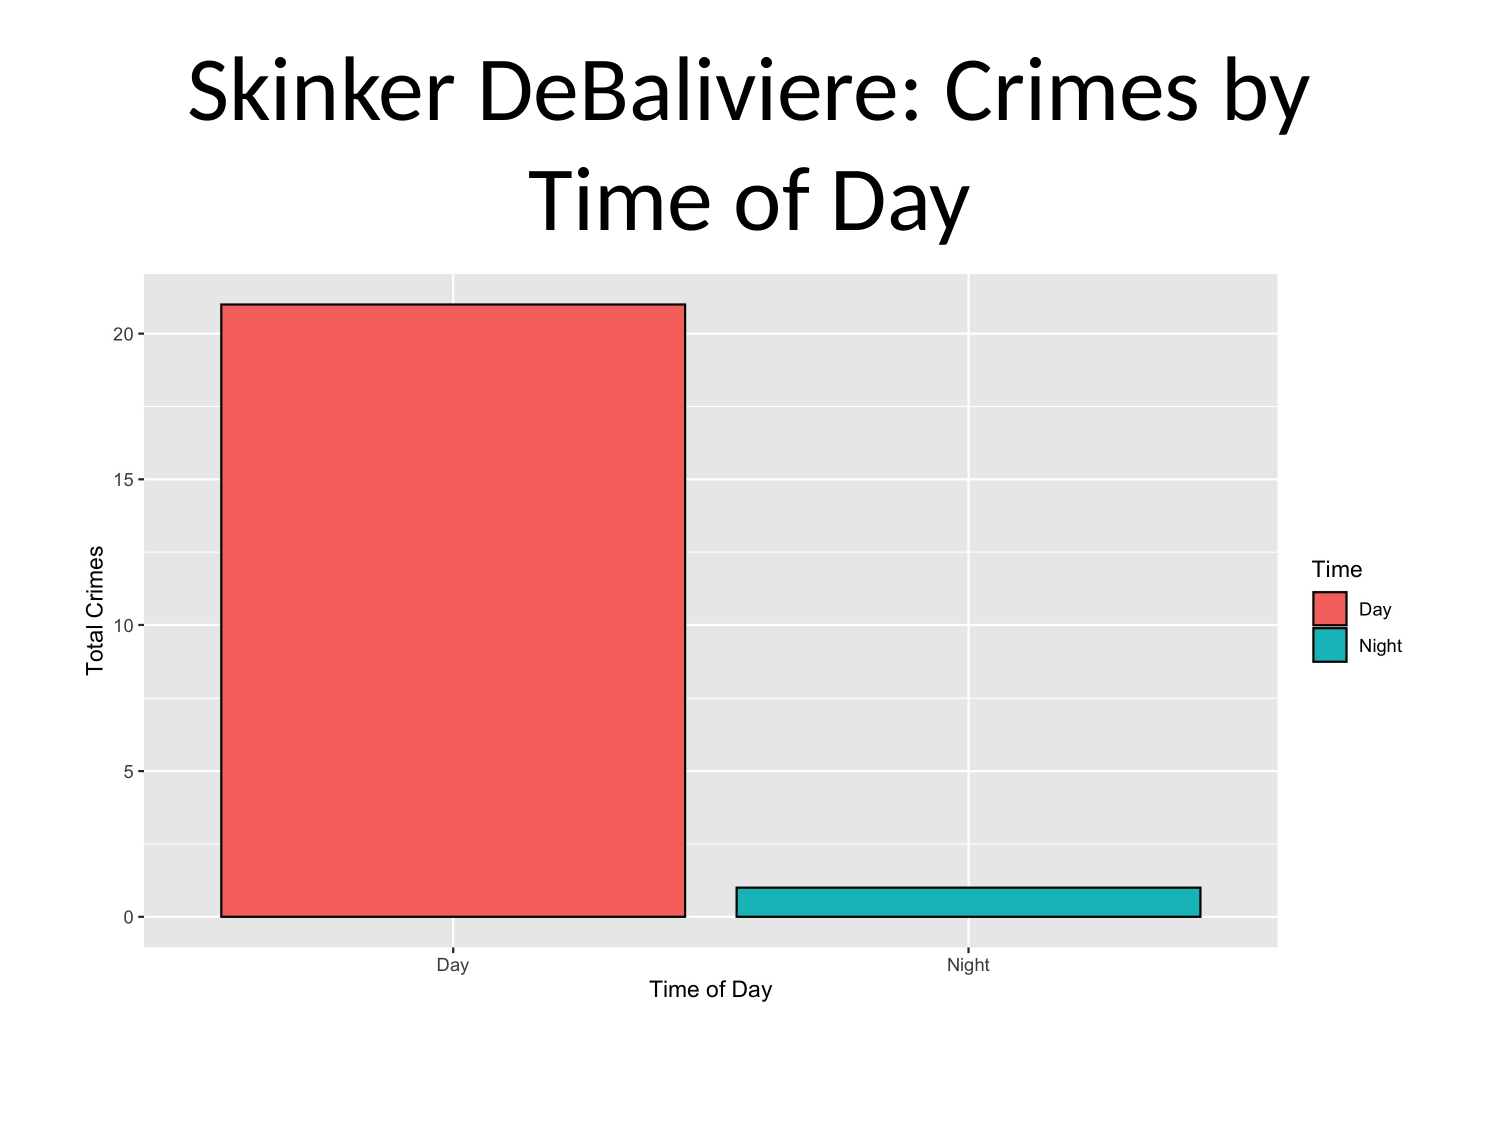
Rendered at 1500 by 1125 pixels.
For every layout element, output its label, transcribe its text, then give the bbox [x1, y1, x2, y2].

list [74, 262, 1426, 1013]
title Skinker DeBaliviere: Crimes by Time of Day [75, 45, 1425, 233]
